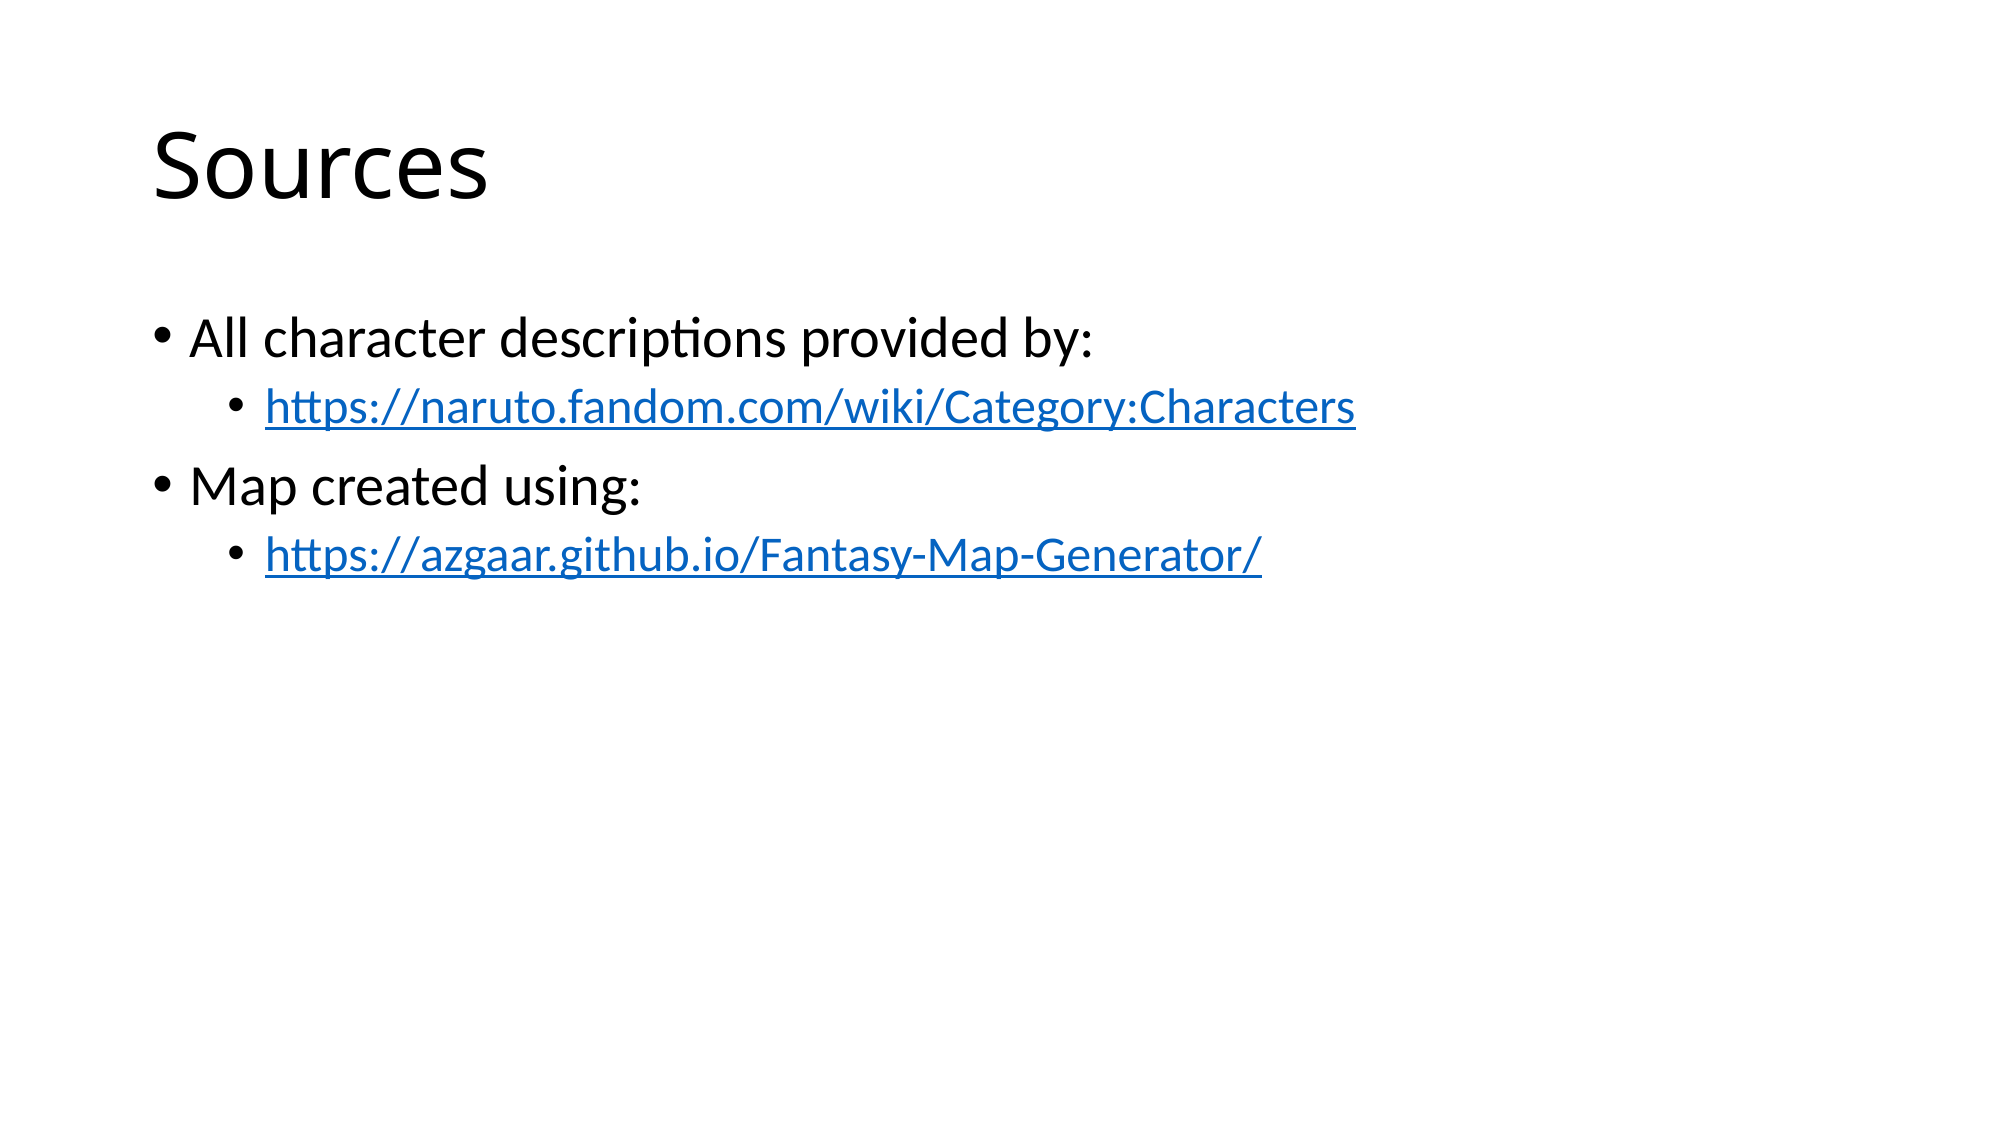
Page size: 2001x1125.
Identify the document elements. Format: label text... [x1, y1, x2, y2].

title Sources [137, 59, 1863, 278]
list All character descriptions provided by: https://naruto.fandom.com/wiki/Category:Characters Map created using: https://azgaar.github.io/Fantasy-Map-Generator/ [137, 299, 1863, 1014]
